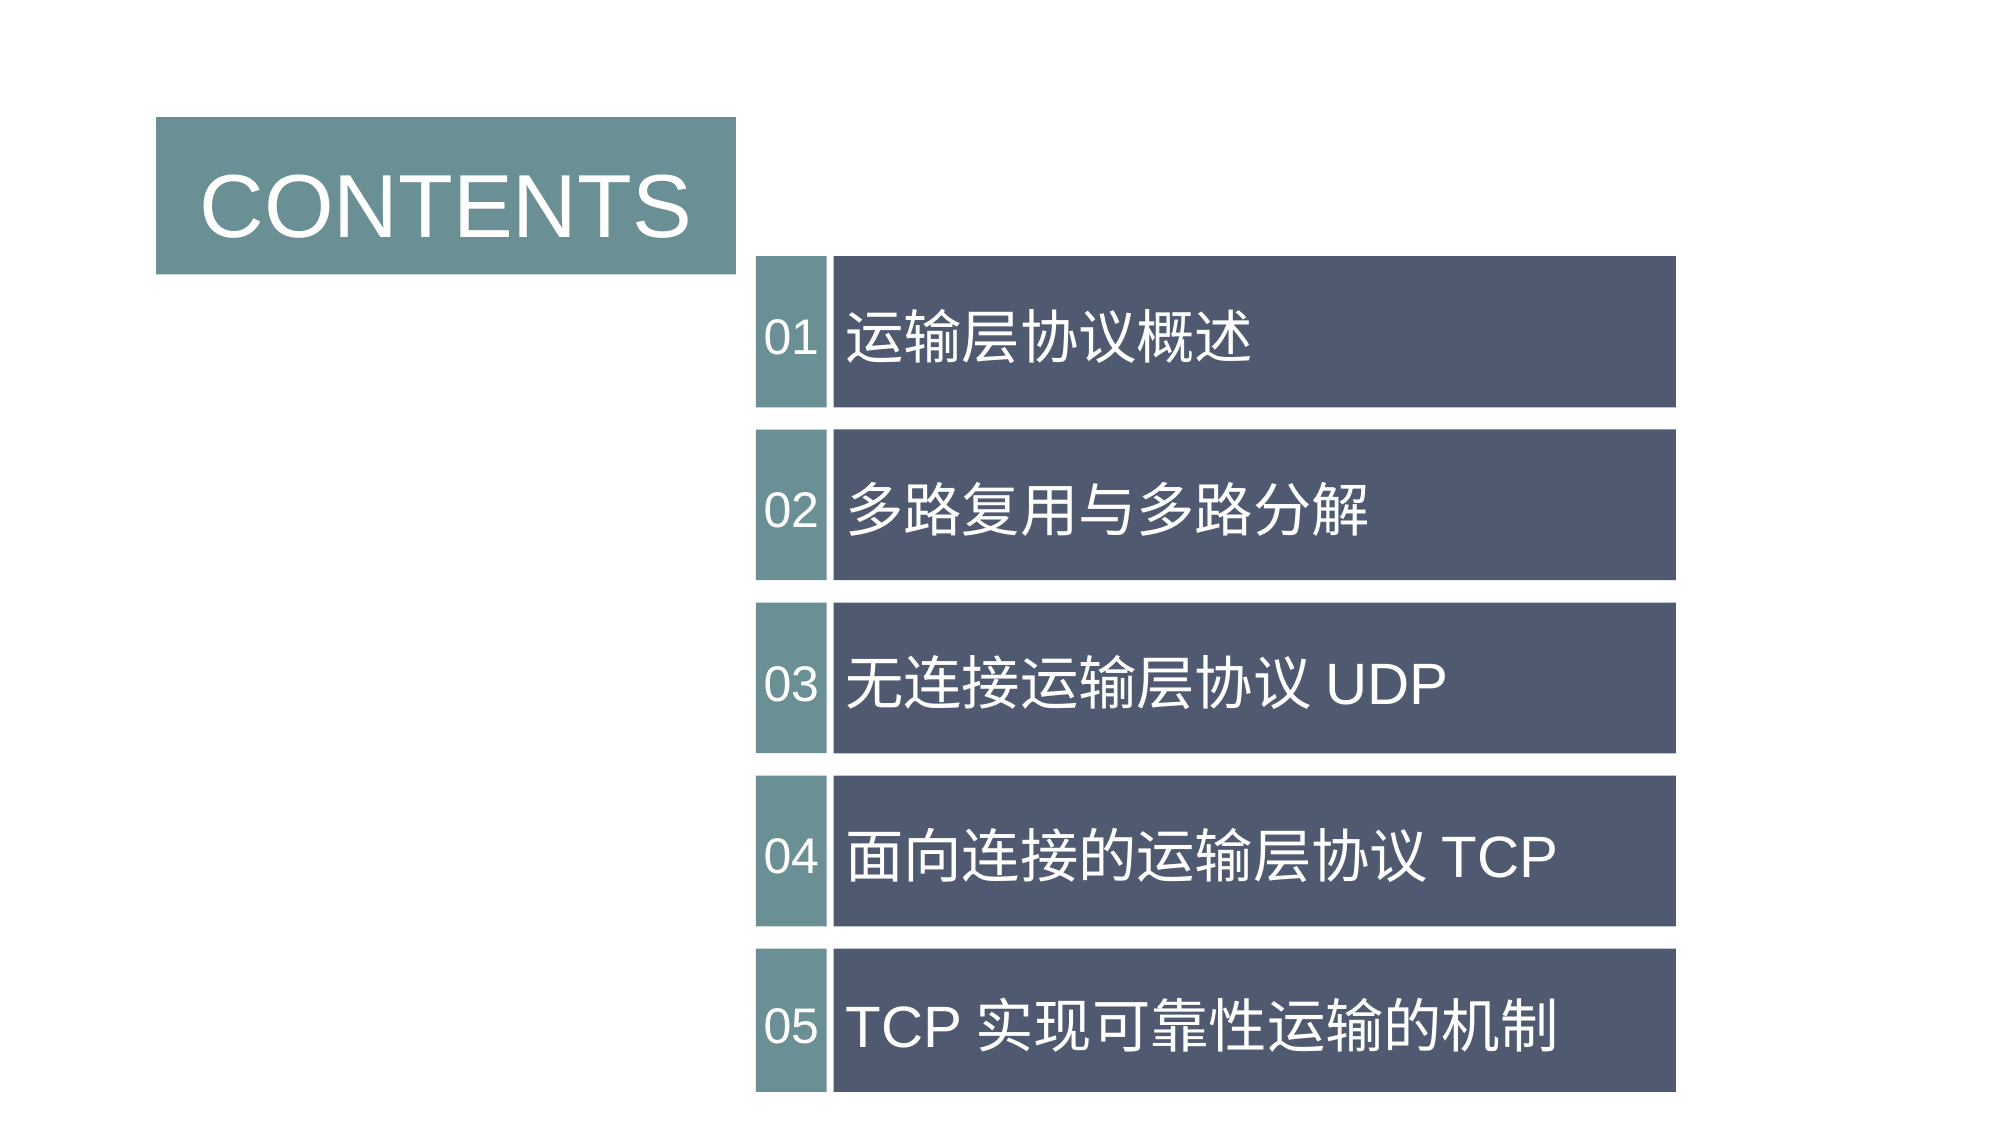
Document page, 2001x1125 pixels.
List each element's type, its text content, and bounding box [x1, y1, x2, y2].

text_box TCP实现可靠性运输的机制 [833, 948, 1676, 1092]
text_box 面向连接的运输层协议TCP [833, 775, 1676, 927]
text_box 多路复用与多路分解 [833, 429, 1676, 581]
text_box 05 [755, 948, 827, 1092]
text_box 02 [755, 429, 827, 581]
text_box 03 [755, 602, 827, 754]
text_box 04 [755, 775, 827, 927]
text_box 01 [755, 256, 827, 408]
text_box 无连接运输层协议UDP [833, 602, 1676, 754]
text_box 运输层协议概述 [833, 256, 1676, 408]
text_box CONTENTS [156, 117, 736, 275]
